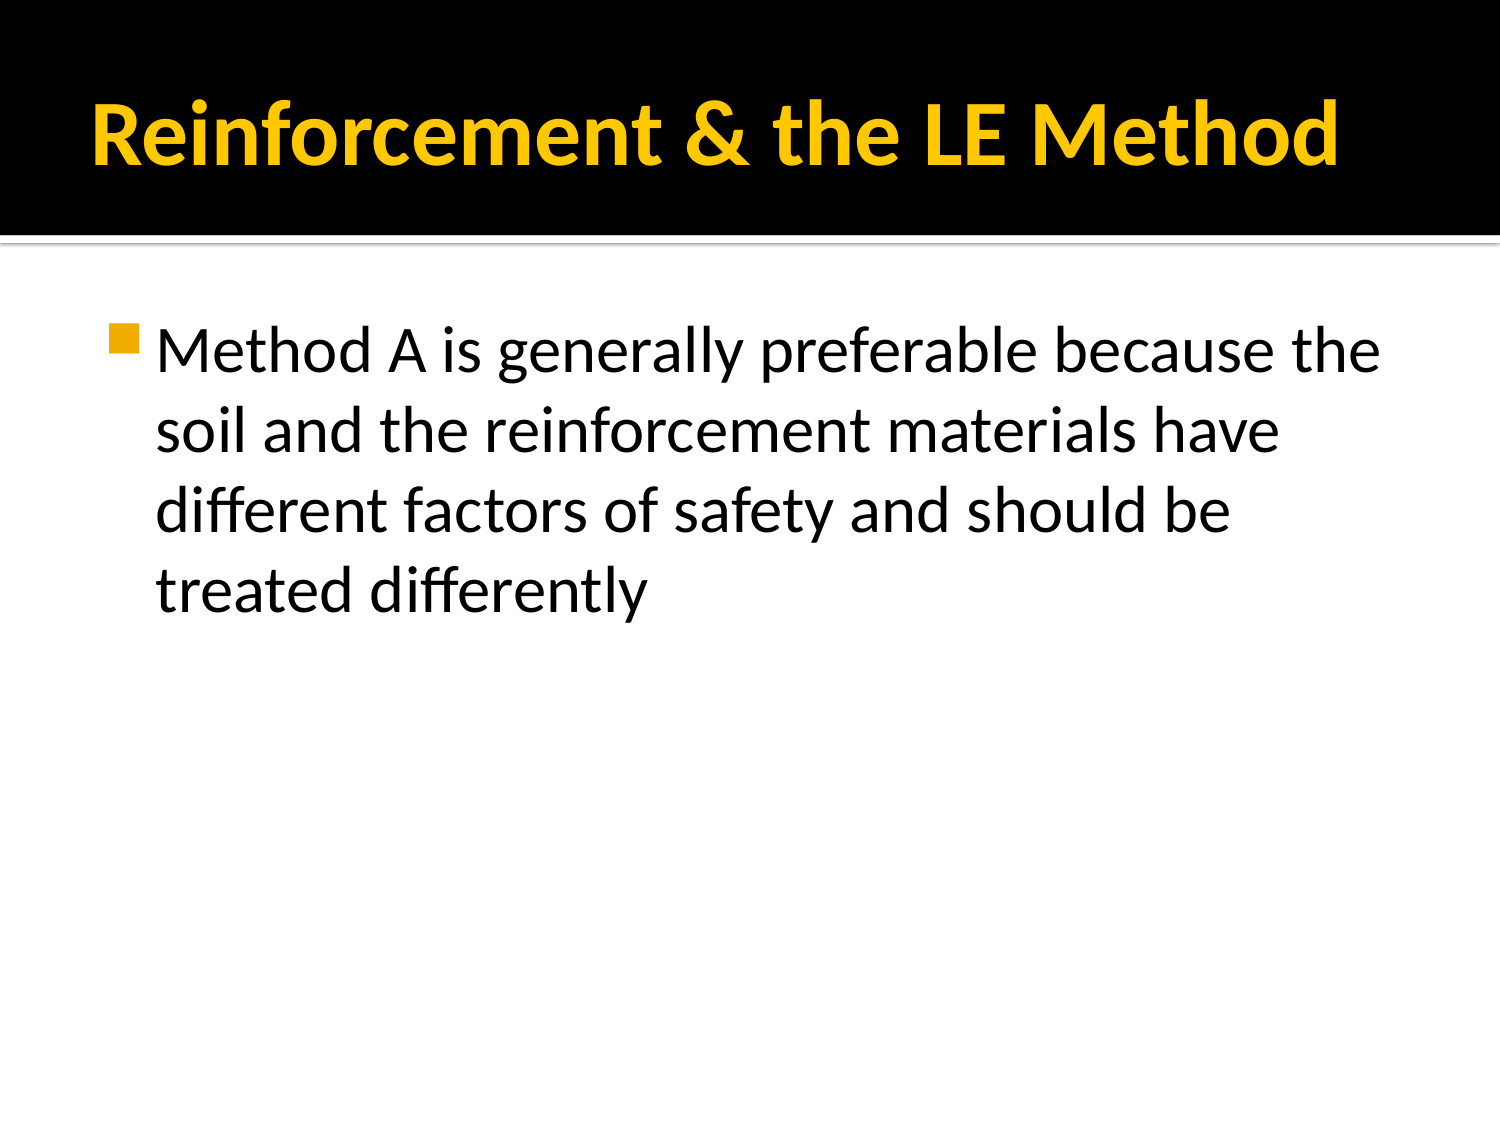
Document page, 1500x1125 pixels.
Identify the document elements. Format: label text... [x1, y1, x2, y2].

title Reinforcement & the LE Method [75, 25, 1425, 231]
list Method A is generally preferable because the soil and the reinforcement materials have different factors of safety and should be treated differently [74, 290, 1426, 1051]
